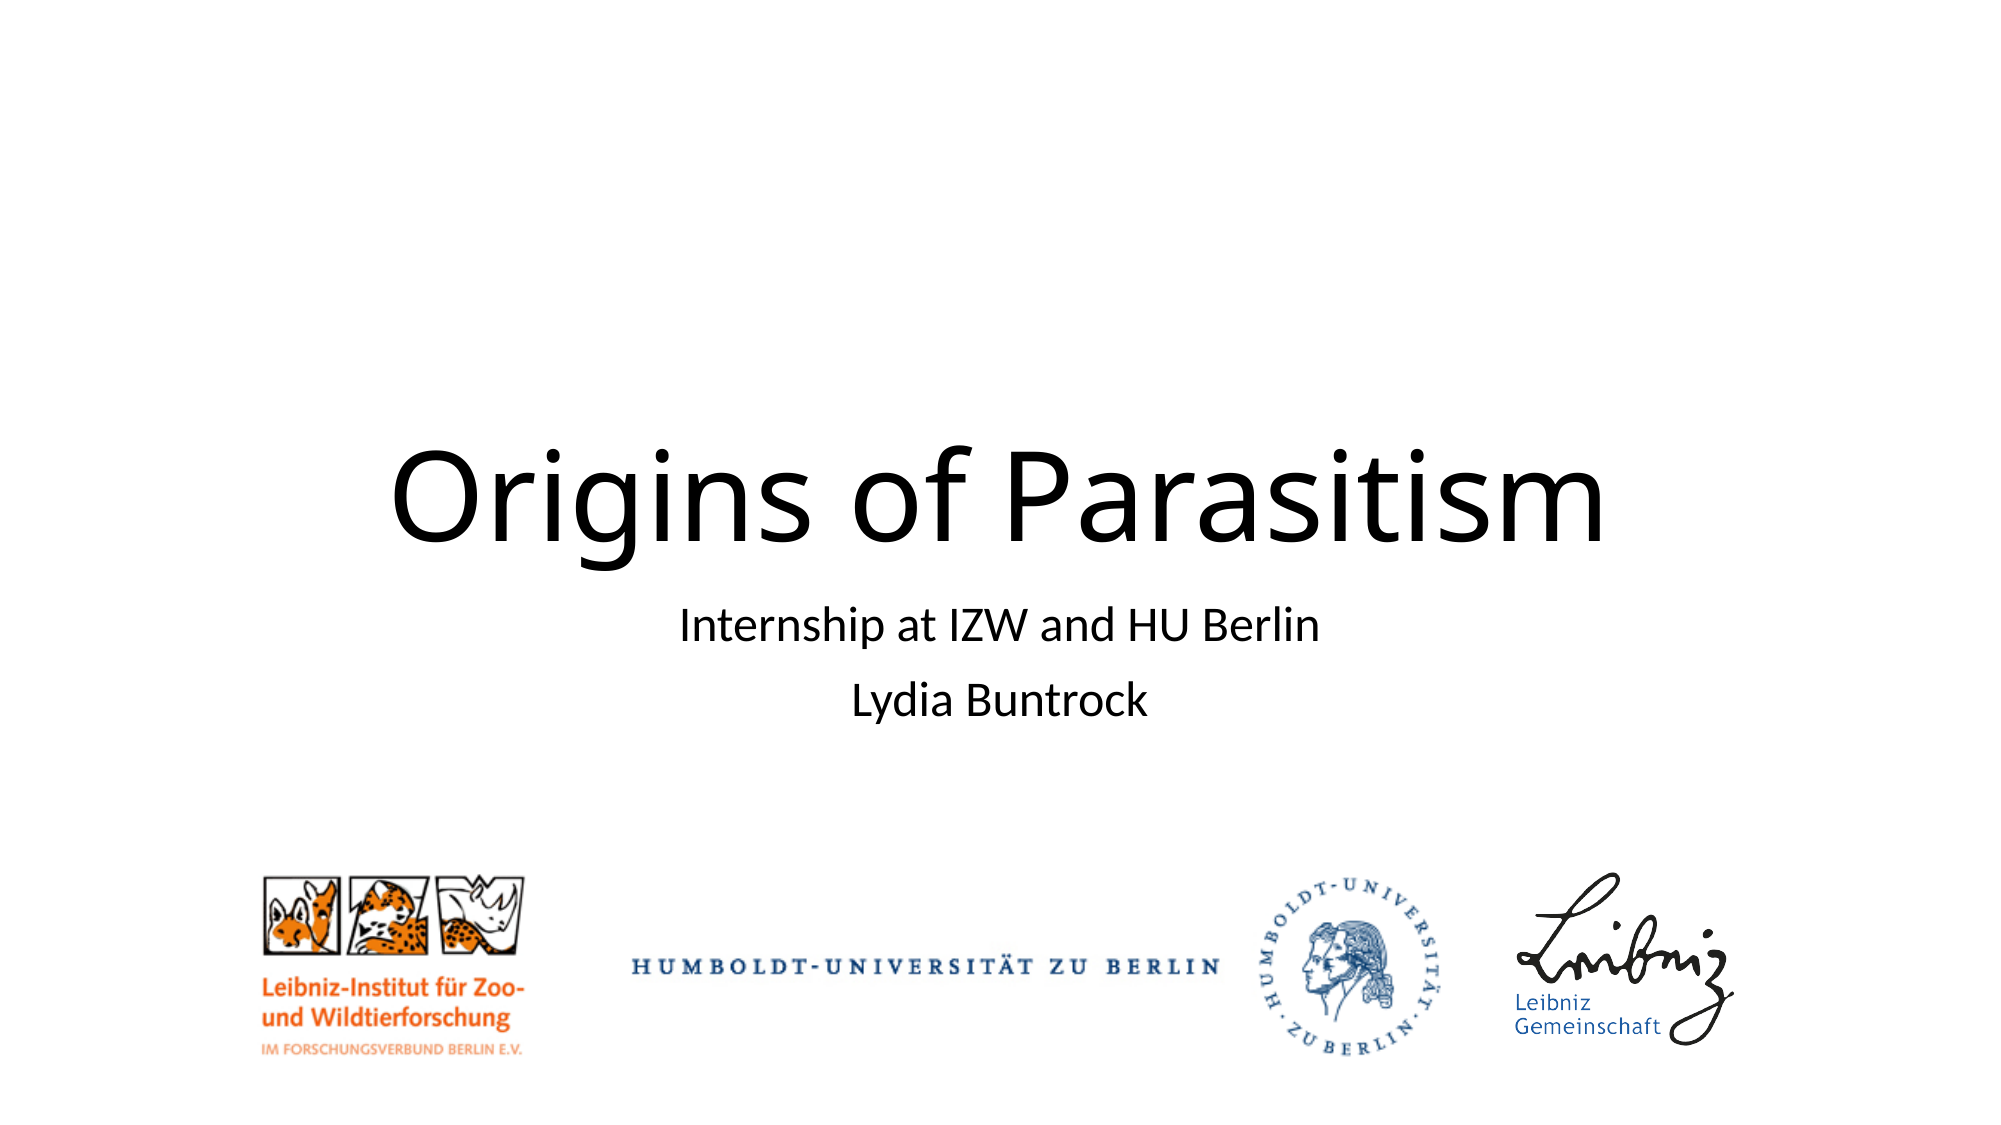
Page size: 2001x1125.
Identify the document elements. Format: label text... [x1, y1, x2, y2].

picture [249, 873, 546, 1063]
title Origins of Parasitism [249, 184, 1750, 576]
picture [598, 873, 1446, 1063]
subtitle Internship at IZW and HU Berlin Lydia Buntrock [249, 590, 1750, 863]
picture [1499, 855, 1750, 1063]
